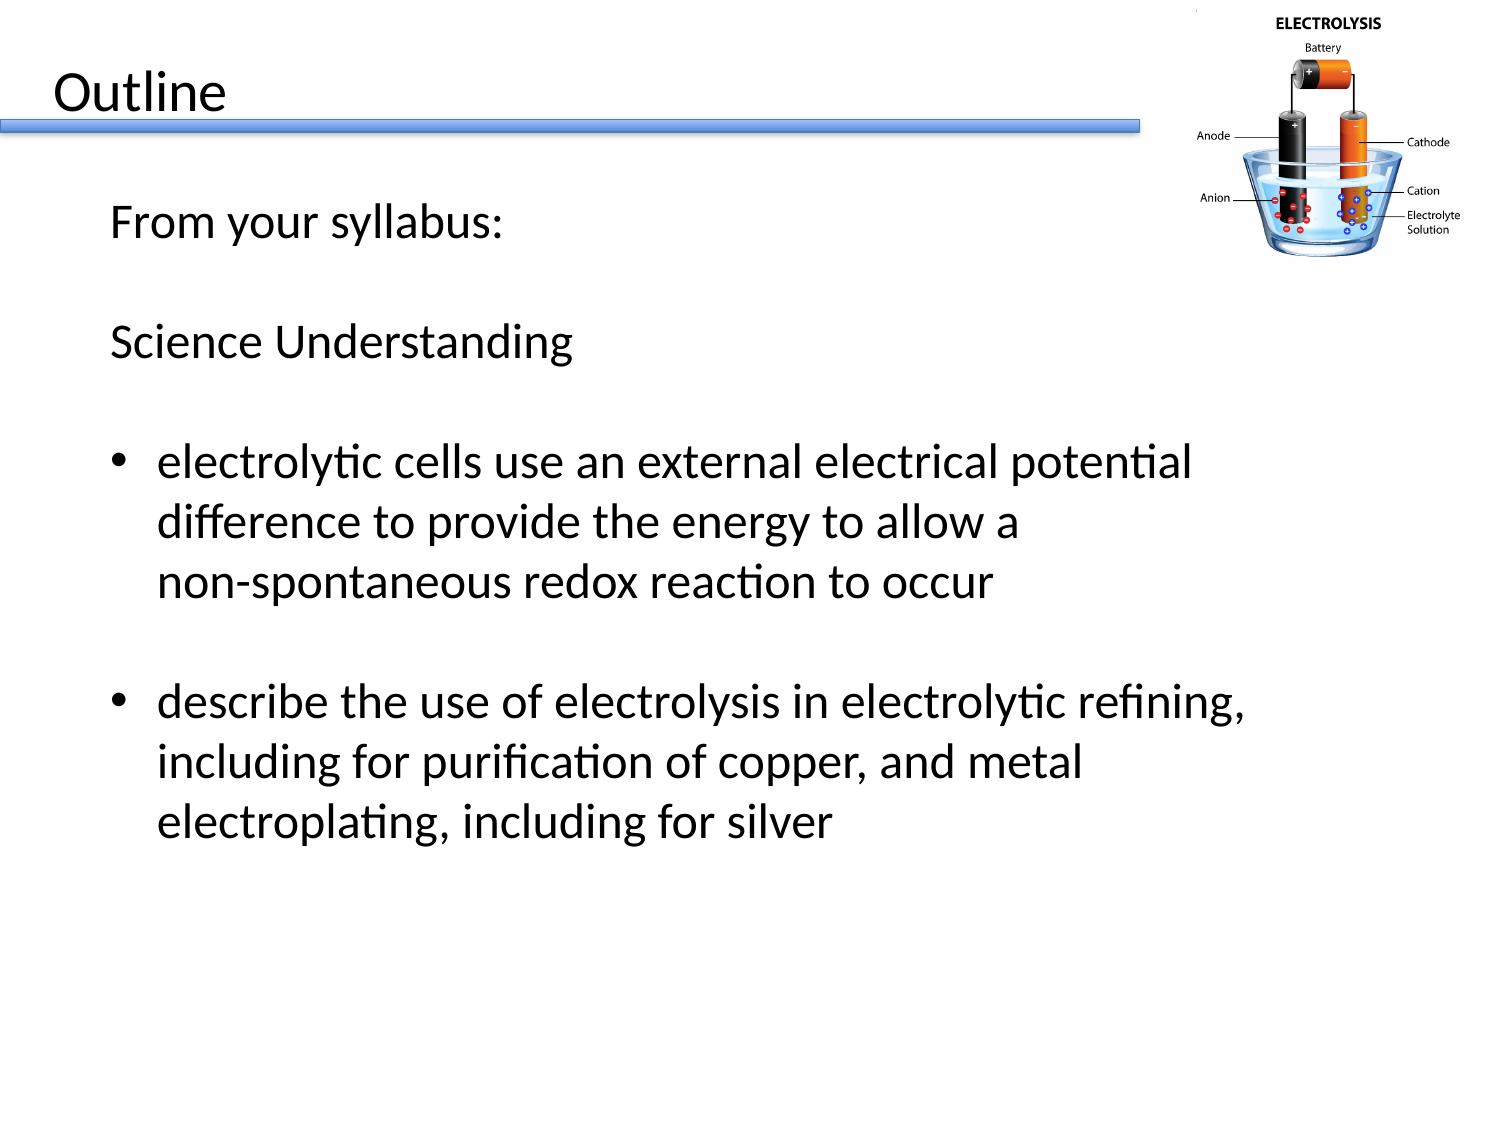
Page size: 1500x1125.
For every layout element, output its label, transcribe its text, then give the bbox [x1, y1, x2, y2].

text_box [0, 119, 1140, 133]
text_box From your syllabus: Science Understanding electrolytic cells use an external electrical potential difference to provide the energy to allow a non-spontaneous redox reaction to occur describe the use of electrolysis in electrolytic refining, including for purification of copper, and metal electroplating, including for silver [95, 181, 1365, 857]
picture [1196, 3, 1468, 261]
text_box Outline [38, 46, 1191, 131]
